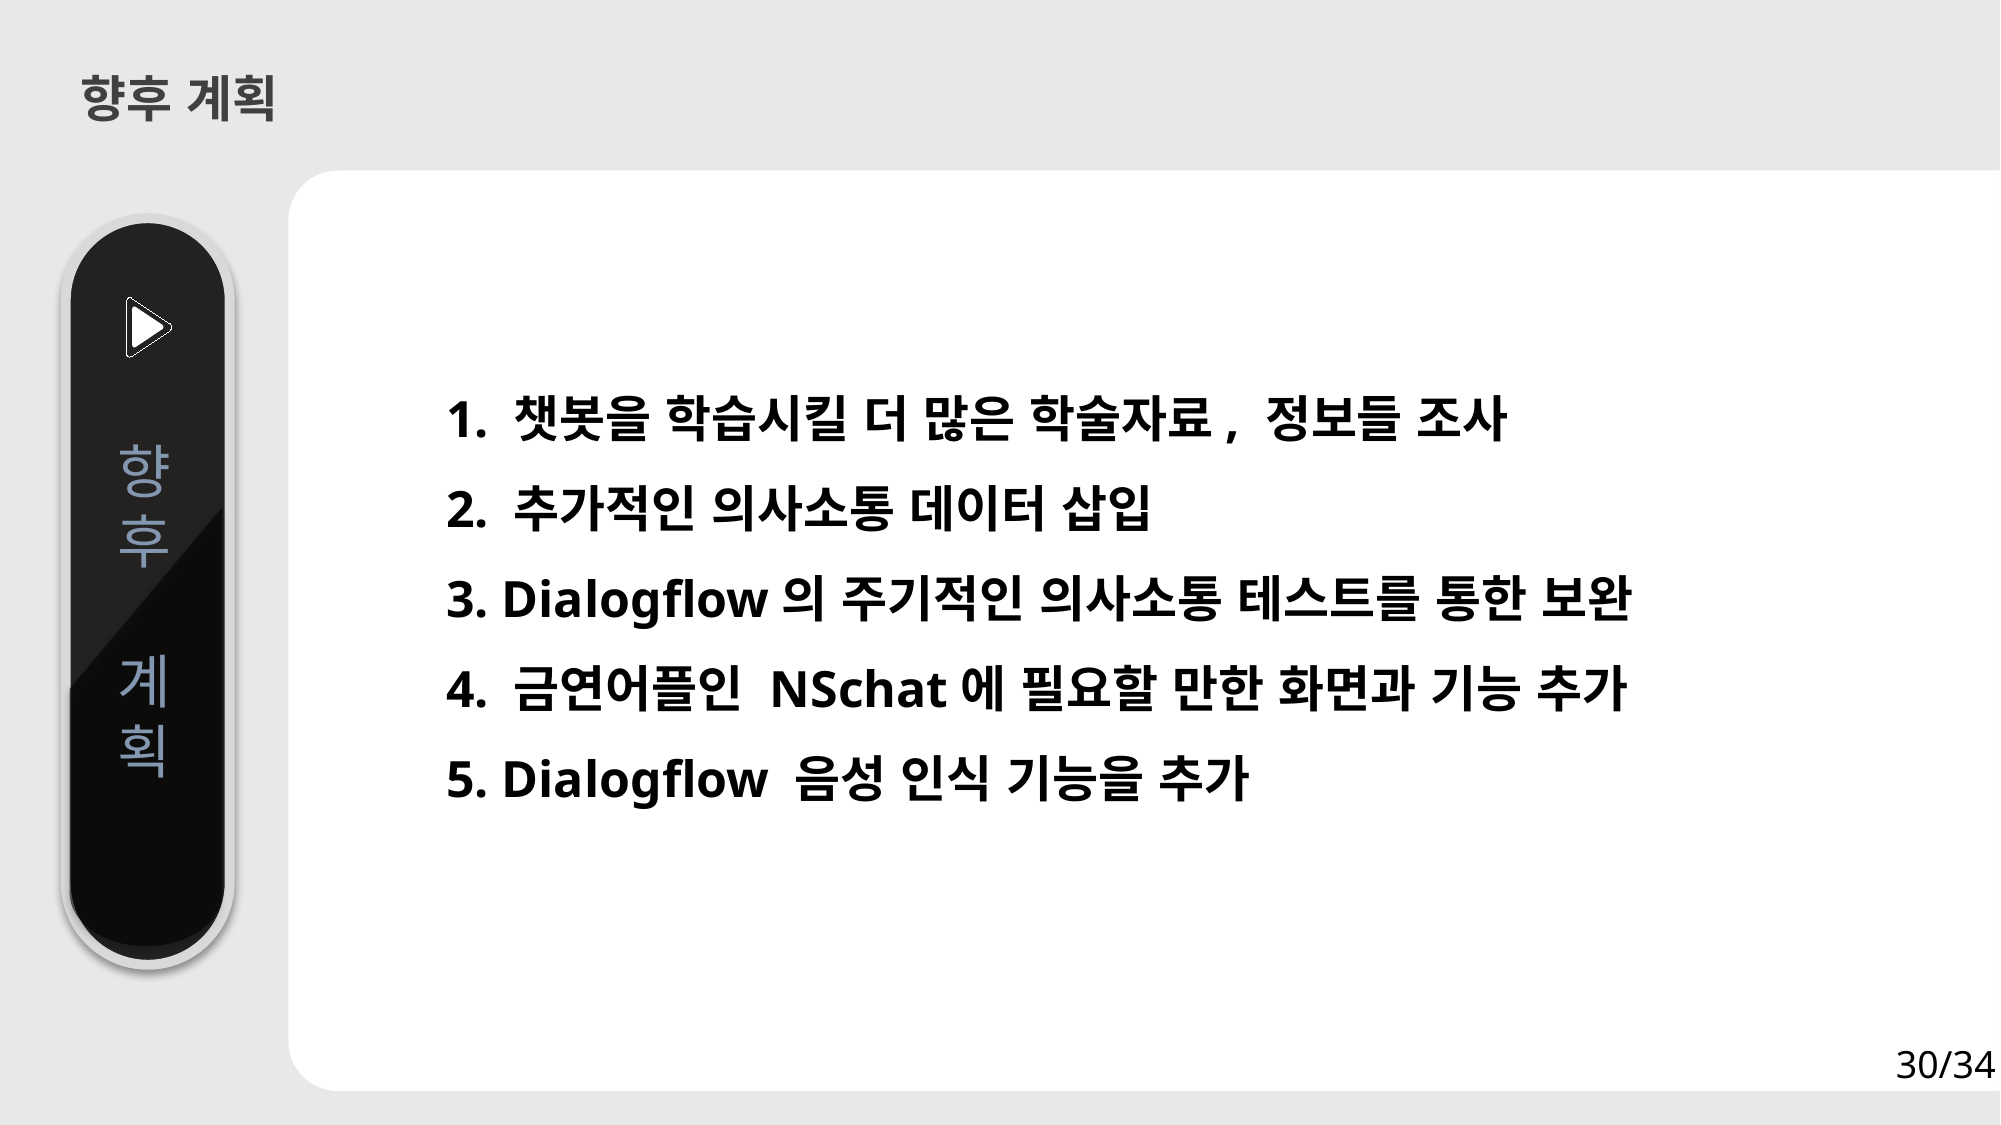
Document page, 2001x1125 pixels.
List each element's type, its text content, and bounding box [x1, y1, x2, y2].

text_box [64, 217, 231, 894]
text_box 향 후 계 획 [66, 428, 223, 793]
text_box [126, 297, 172, 358]
text_box [68, 504, 224, 948]
text_box 향후 계획 [65, 30, 912, 136]
text_box [84, 928, 218, 966]
text_box 1. 챗봇을 학습시킬 더 많은 학술자료, 정보들 조사 2. 추가적인 의사소통 데이터 삽입 3. Dialogflow의 주기적인 의사소통 테스트를 통한 보완 4. 금연어플인 NSchat에 필요할 만한 화면과 기능 추가 5. Dialogflow 음성 인식 기능을 추가 [431, 350, 1763, 816]
text_box 30/34 [1881, 1033, 2000, 1094]
text_box [0, 0, 2000, 1125]
